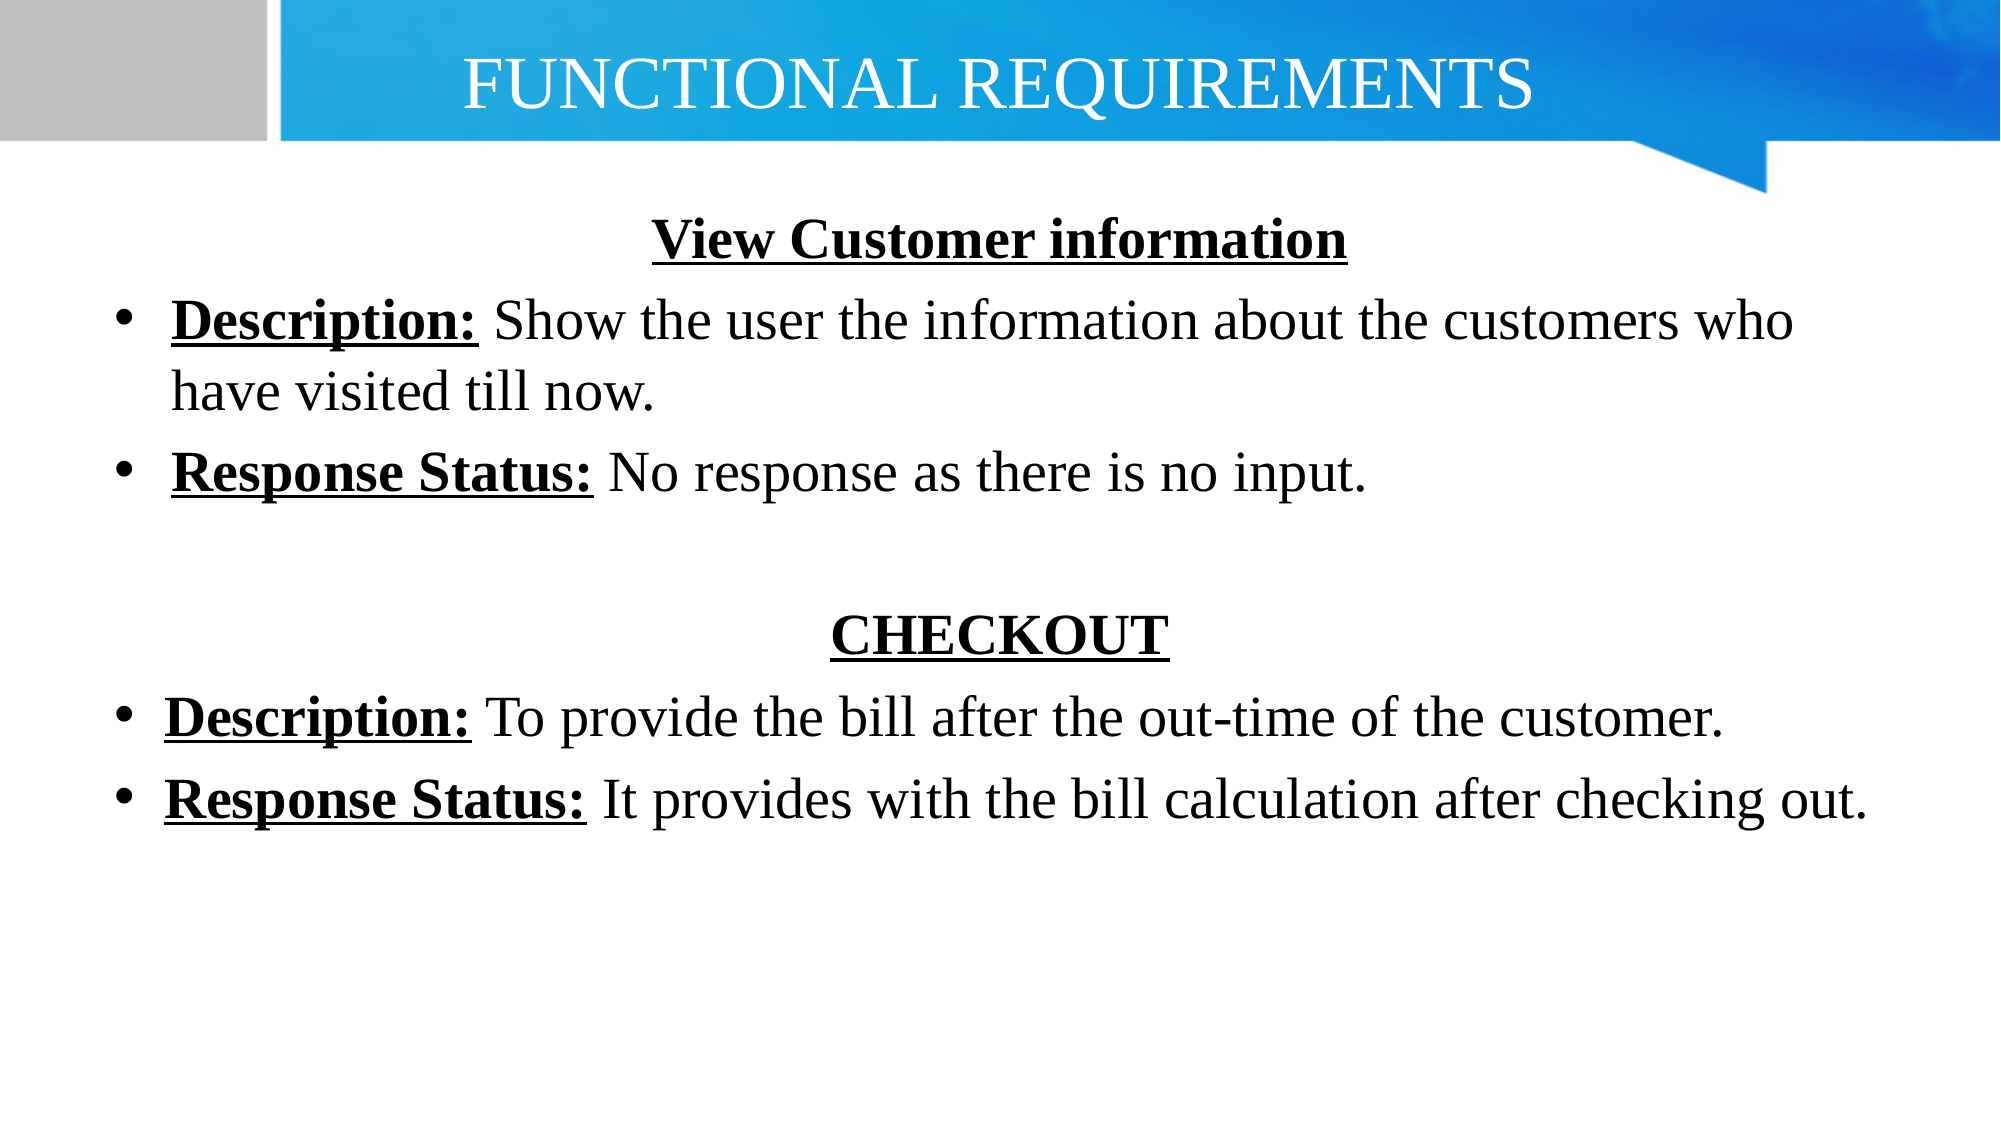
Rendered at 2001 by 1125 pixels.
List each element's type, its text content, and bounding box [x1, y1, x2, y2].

list View Customer information Description: Show the user the information about the customers who have visited till now. Response Status: No response as there is no input. CHECKOUT Description: To provide the bill after the out-time of the customer. Response Status: It provides with the bill calculation after checking out. [99, 192, 1901, 1006]
title FUNCTIONAL REQUIREMENTS [99, 30, 1901, 127]
picture [0, 0, 2000, 1125]
